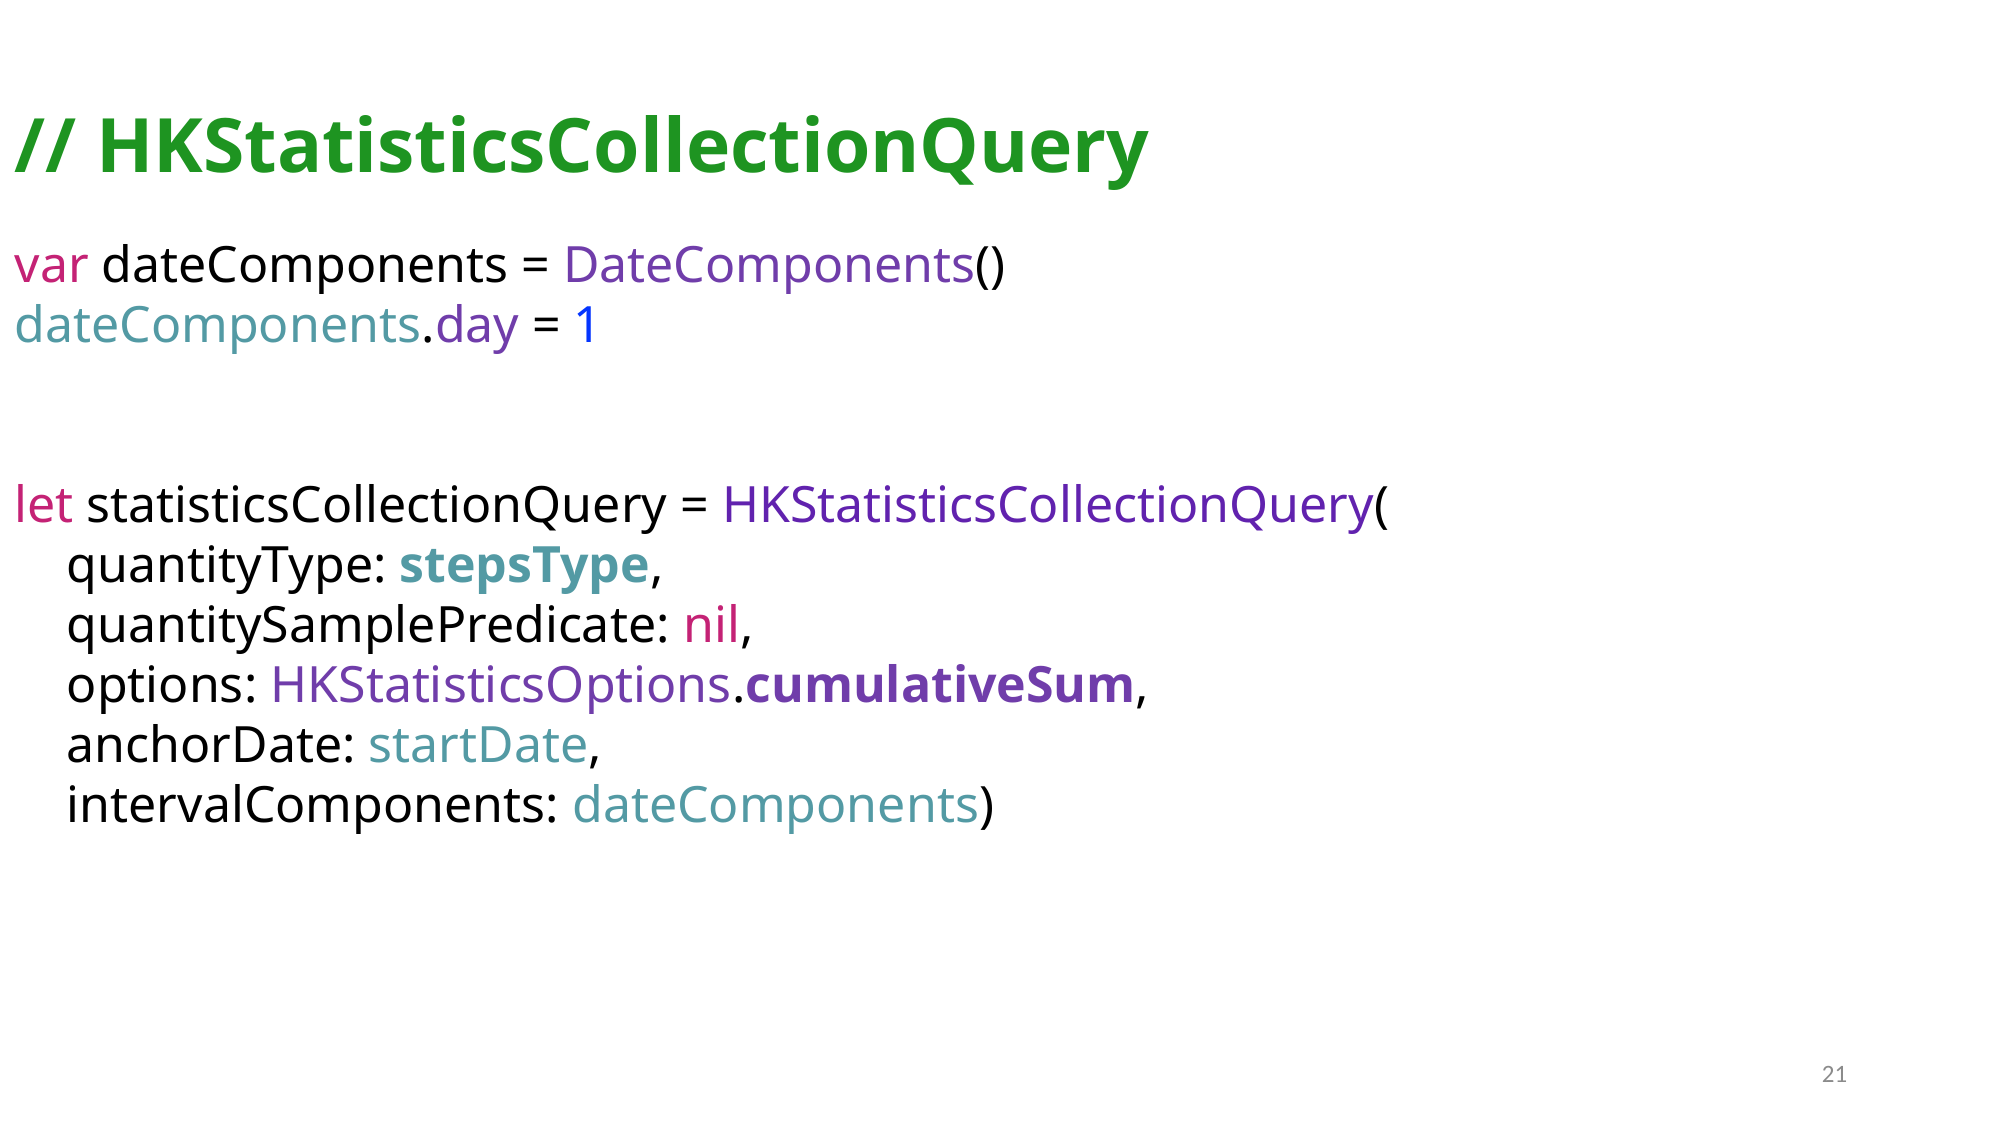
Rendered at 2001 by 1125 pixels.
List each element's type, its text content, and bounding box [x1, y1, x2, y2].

text_box // HKStatisticsCollectionQuery var dateComponents = DateComponents() dateComponents.day = 1 let statisticsCollectionQuery = HKStatisticsCollectionQuery( quantityType: stepsType, quantitySamplePredicate: nil, options: HKStatisticsOptions.cumulativeSum, anchorDate: startDate, intervalComponents: dateComponents) [0, 0, 2000, 960]
slide_number 21 [1412, 1042, 1863, 1103]
